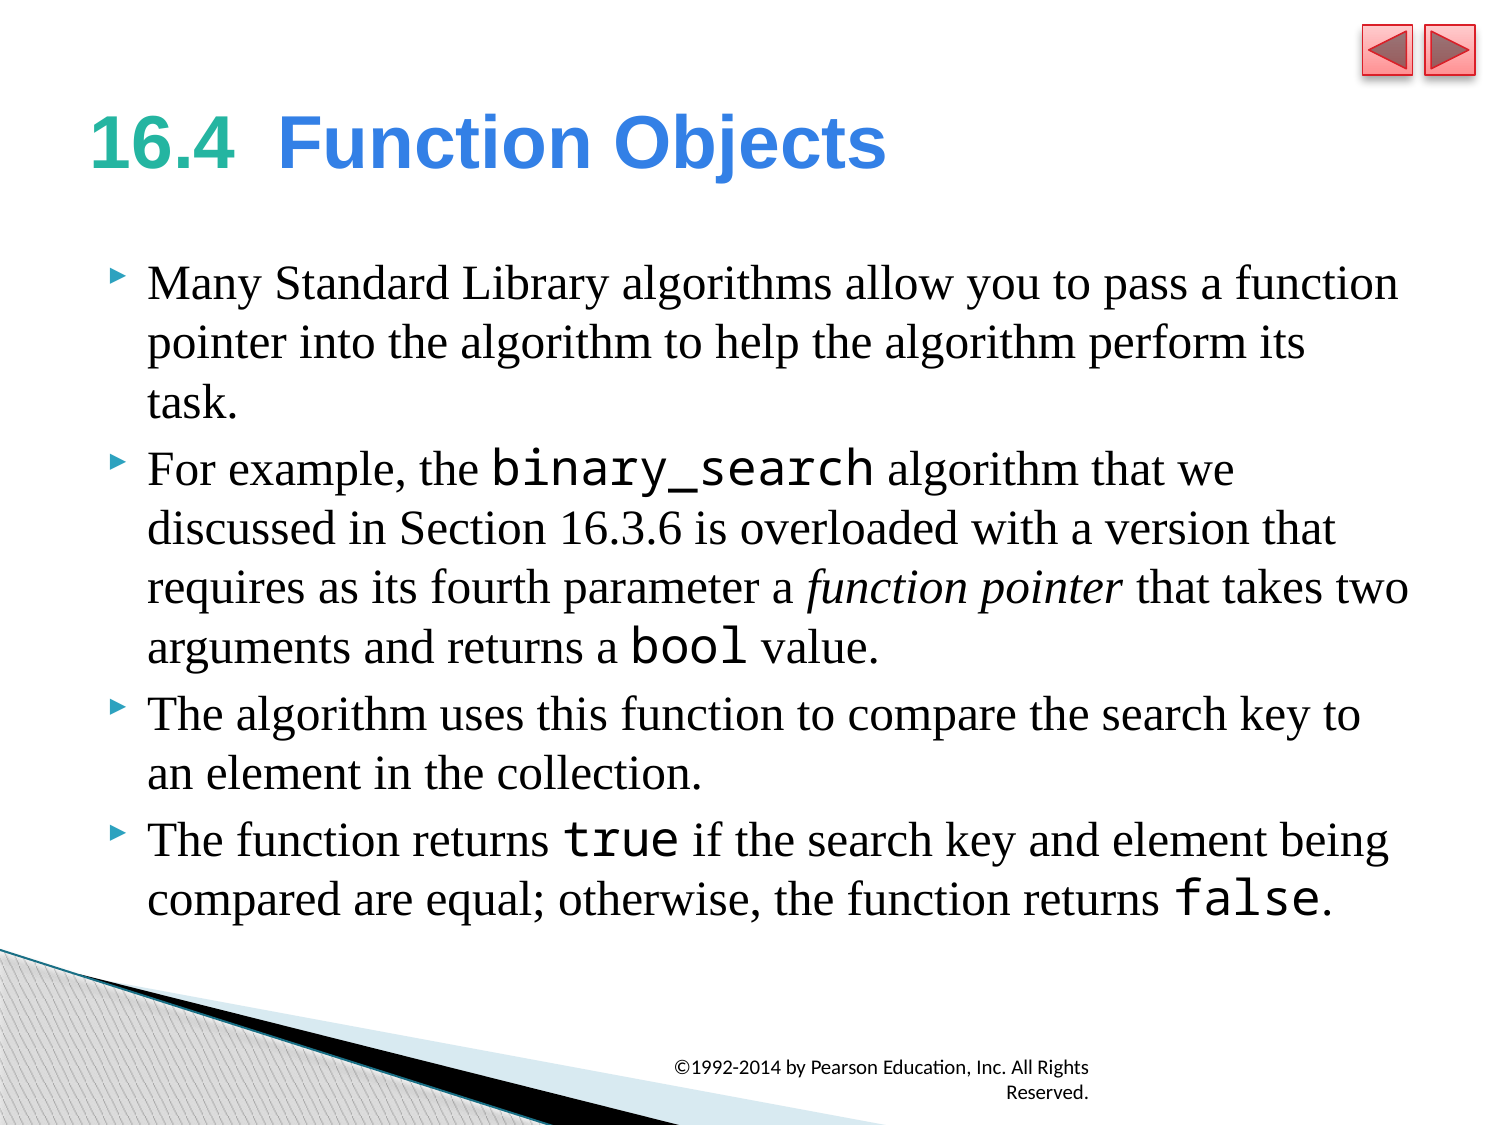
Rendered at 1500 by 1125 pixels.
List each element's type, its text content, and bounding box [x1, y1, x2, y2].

footer ©1992-2014 by Pearson Education, Inc. All Rights Reserved. [650, 1051, 1105, 1112]
title 16.4 Function Objects [75, 45, 1425, 233]
list Many Standard Library algorithms allow you to pass a function pointer into the algorithm to help the algorithm perform its task. For example, the binary_search algorithm that we discussed in Section 16.3.6 is overloaded with a version that requires as its fourth parameter a function pointer that takes two arguments and returns a bool value. The algorithm uses this function to compare the search key to an element in the collection. The function returns true if the search key and element being compared are equal; otherwise, the function returns false. [75, 242, 1425, 986]
